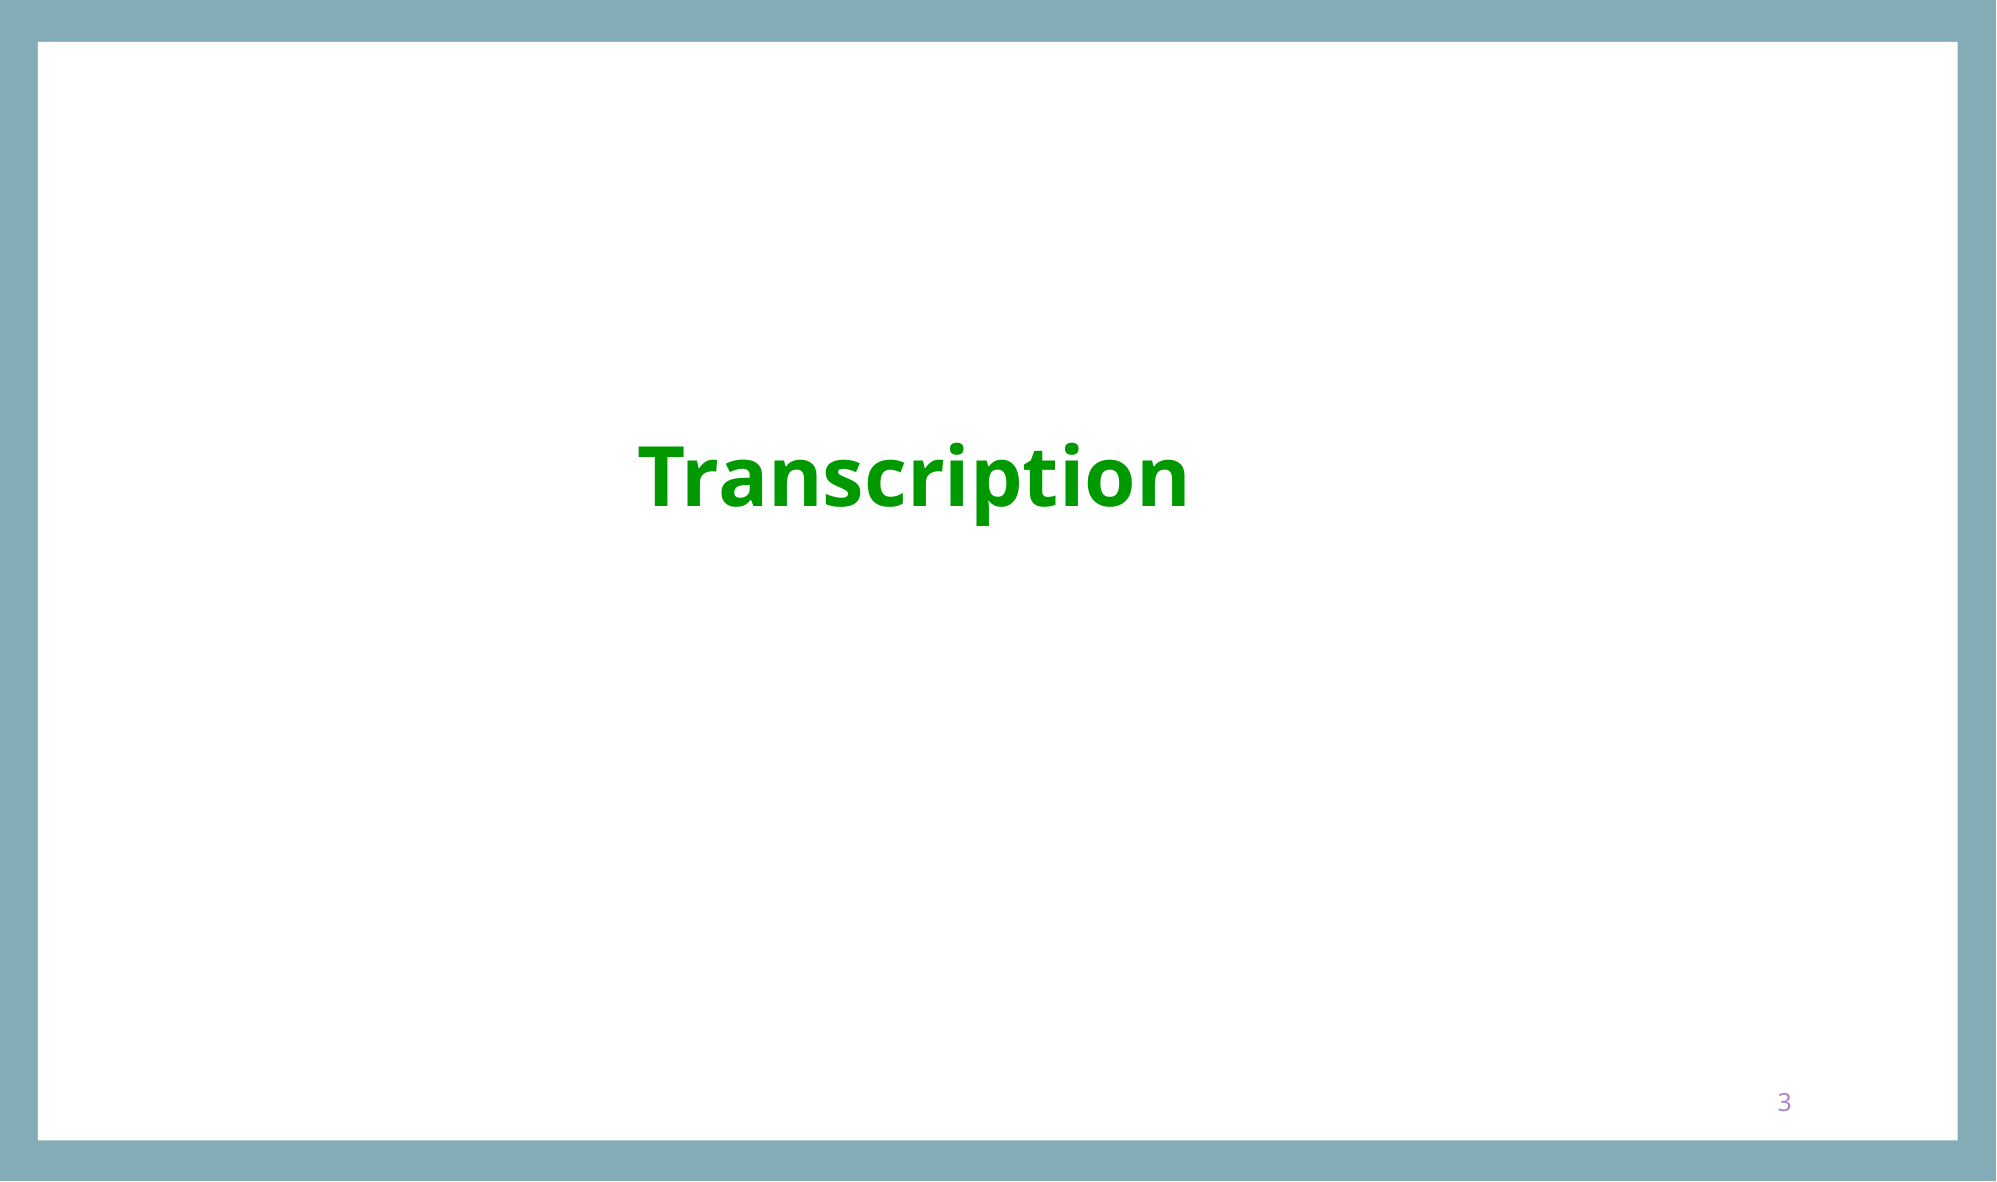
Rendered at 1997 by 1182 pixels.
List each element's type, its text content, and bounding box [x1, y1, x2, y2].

slide_number 3 [1527, 1072, 1807, 1135]
text_box Transcription [623, 415, 1261, 531]
